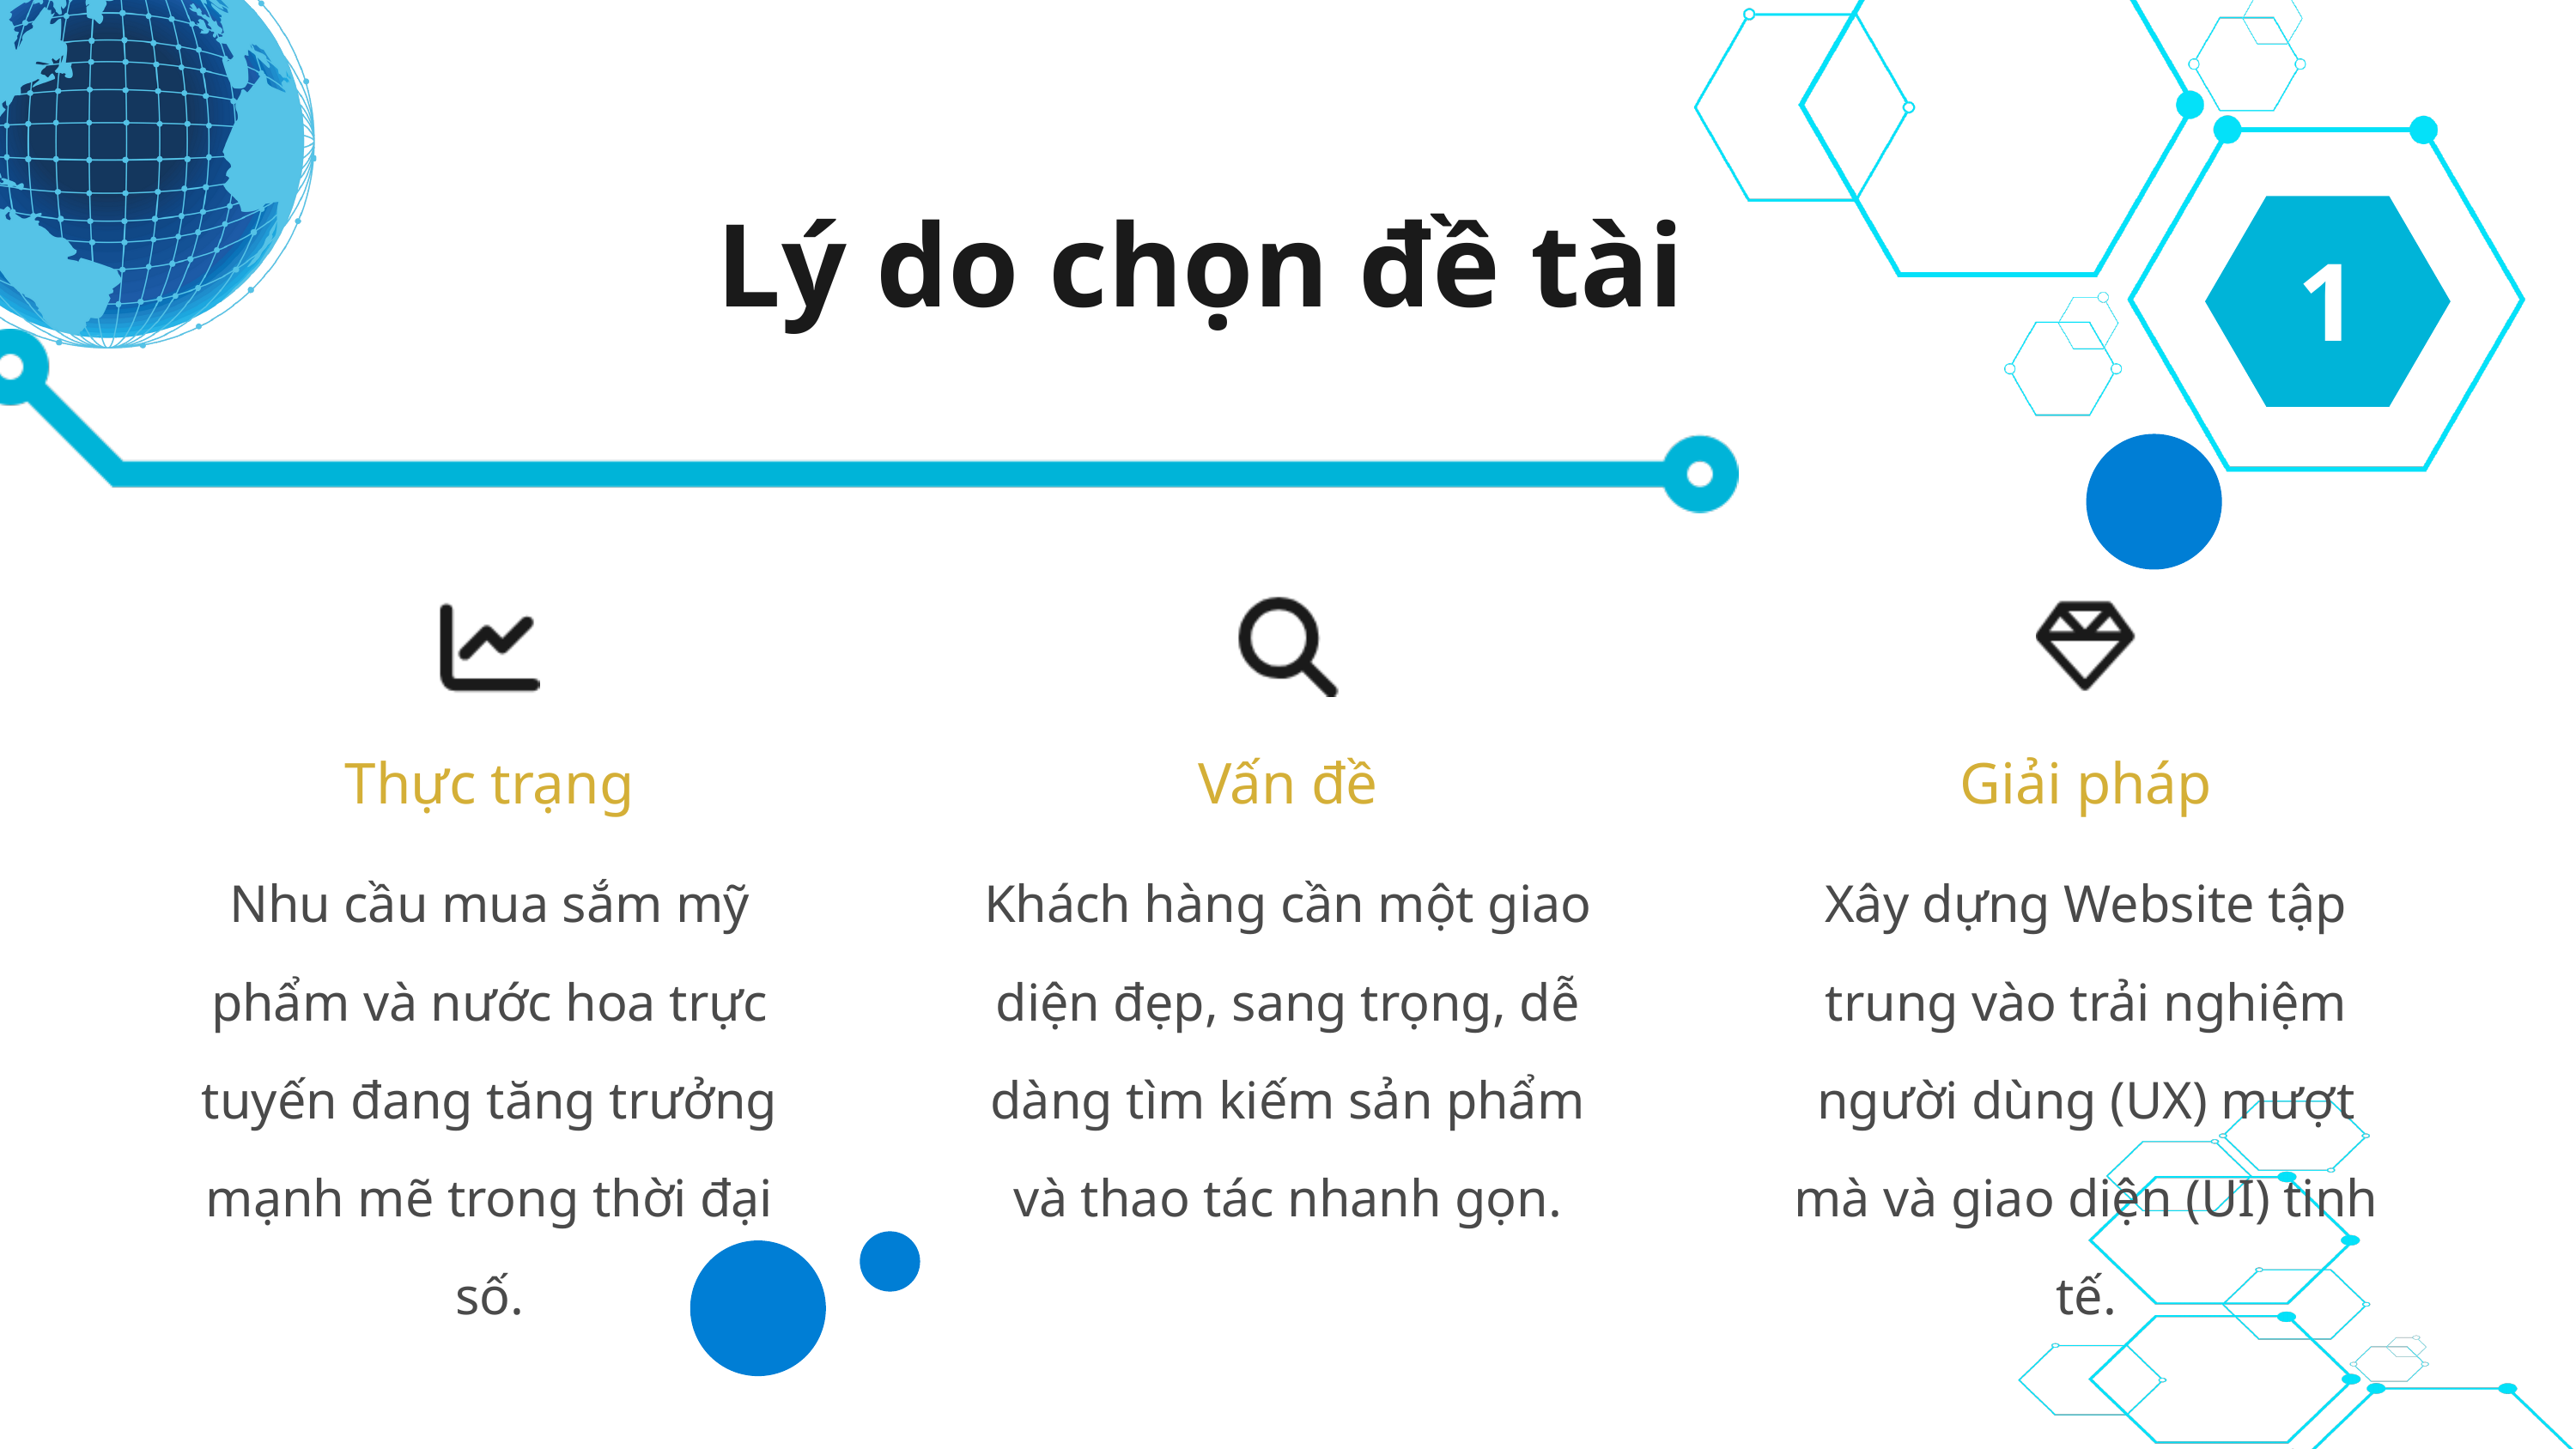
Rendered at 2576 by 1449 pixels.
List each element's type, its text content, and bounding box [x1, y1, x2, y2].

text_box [690, 1240, 827, 1377]
text_box [0, 330, 1740, 513]
text_box [1693, 0, 2525, 472]
text_box [2036, 596, 2137, 698]
text_box Nhu cầu mua sắm mỹ phẩm và nước hoa trực tuyến đang tăng trưởng mạnh mẽ trong thời đại số. [183, 834, 797, 1325]
text_box [2018, 1100, 2576, 1449]
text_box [860, 1231, 920, 1292]
text_box Thực trạng [167, 747, 812, 815]
text_box Giải pháp [1764, 747, 2409, 815]
text_box [0, 0, 317, 349]
text_box [439, 596, 540, 698]
text_box Khách hàng cần một giao diện đẹp, sang trọng, dễ dàng tìm kiếm sản phẩm và thao tác nhanh gọn. [981, 834, 1595, 1227]
text_box Lý do chọn đề tài [61, 192, 2341, 330]
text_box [2204, 196, 2451, 408]
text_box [2086, 433, 2222, 570]
text_box Vấn đề [966, 747, 1610, 815]
text_box Xây dựng Website tập trung vào trải nghiệm người dùng (UX) mượt mà và giao diện (UI) tinh tế. [1779, 834, 2393, 1325]
text_box [1237, 596, 1339, 698]
